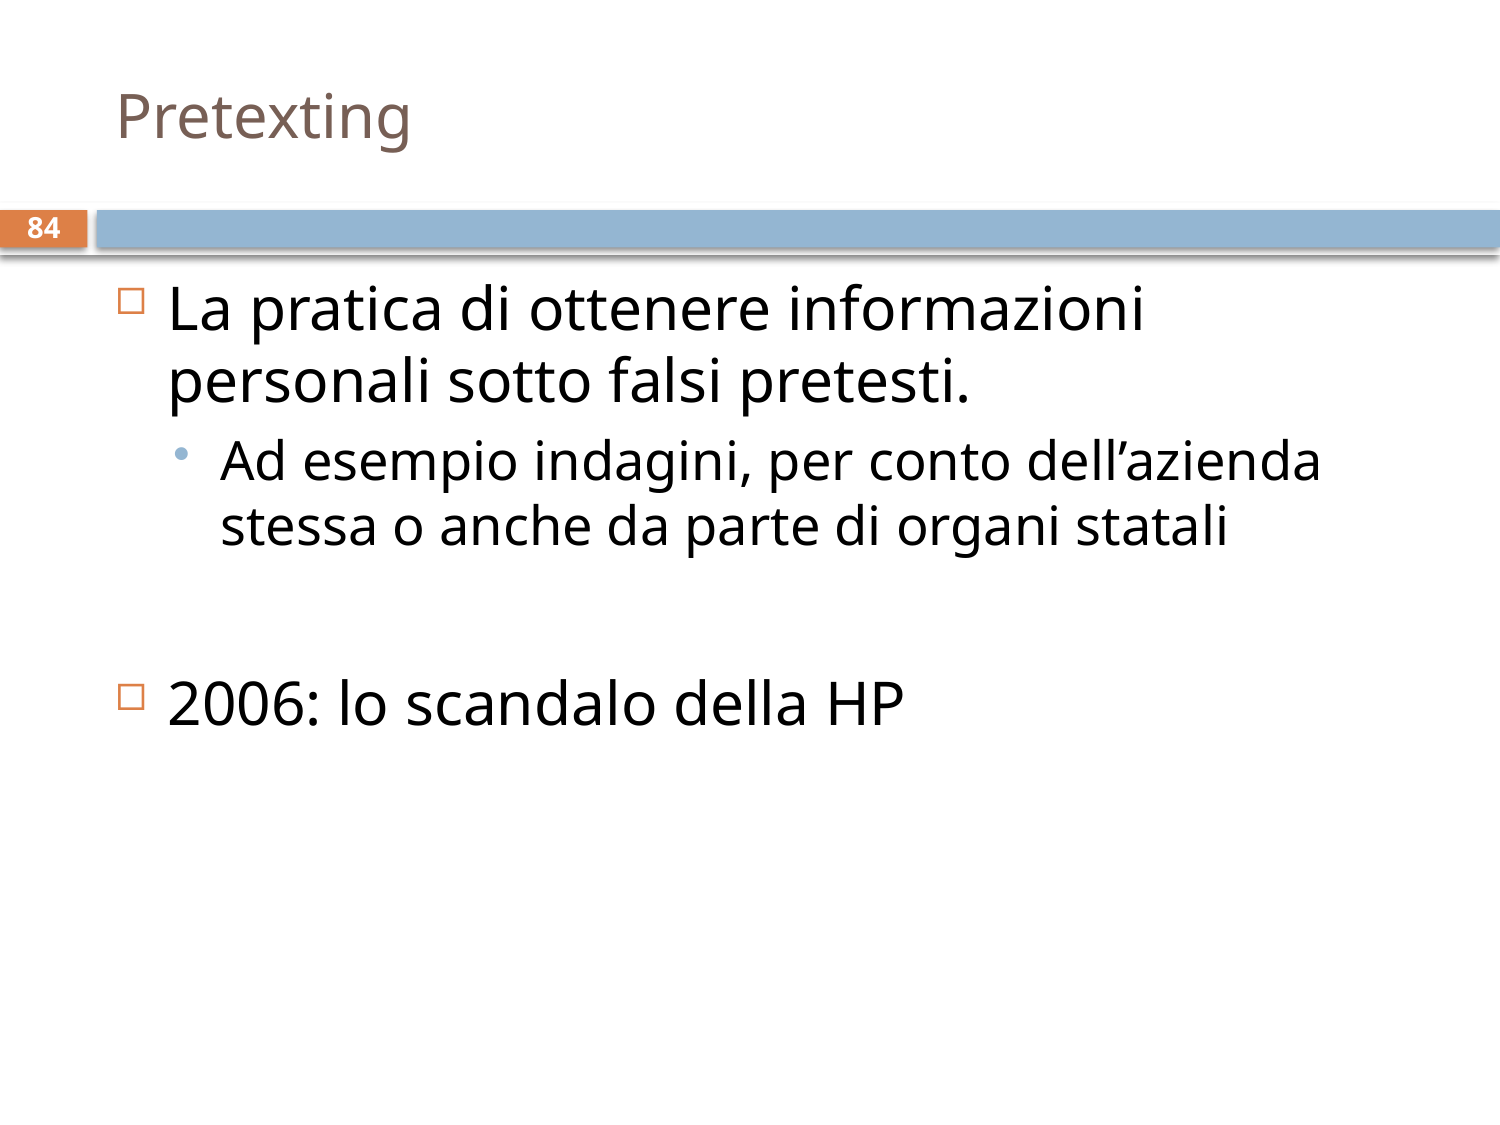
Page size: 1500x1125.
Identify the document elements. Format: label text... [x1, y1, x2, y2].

slide_number 84 [0, 208, 88, 249]
title Pretexting [100, 69, 1438, 232]
list La pratica di ottenere informazioni personali sotto falsi pretesti. Ad esempio indagini, per conto dell’azienda stessa o anche da parte di organi statali 2006: lo scandalo della HP [100, 262, 1438, 1000]
